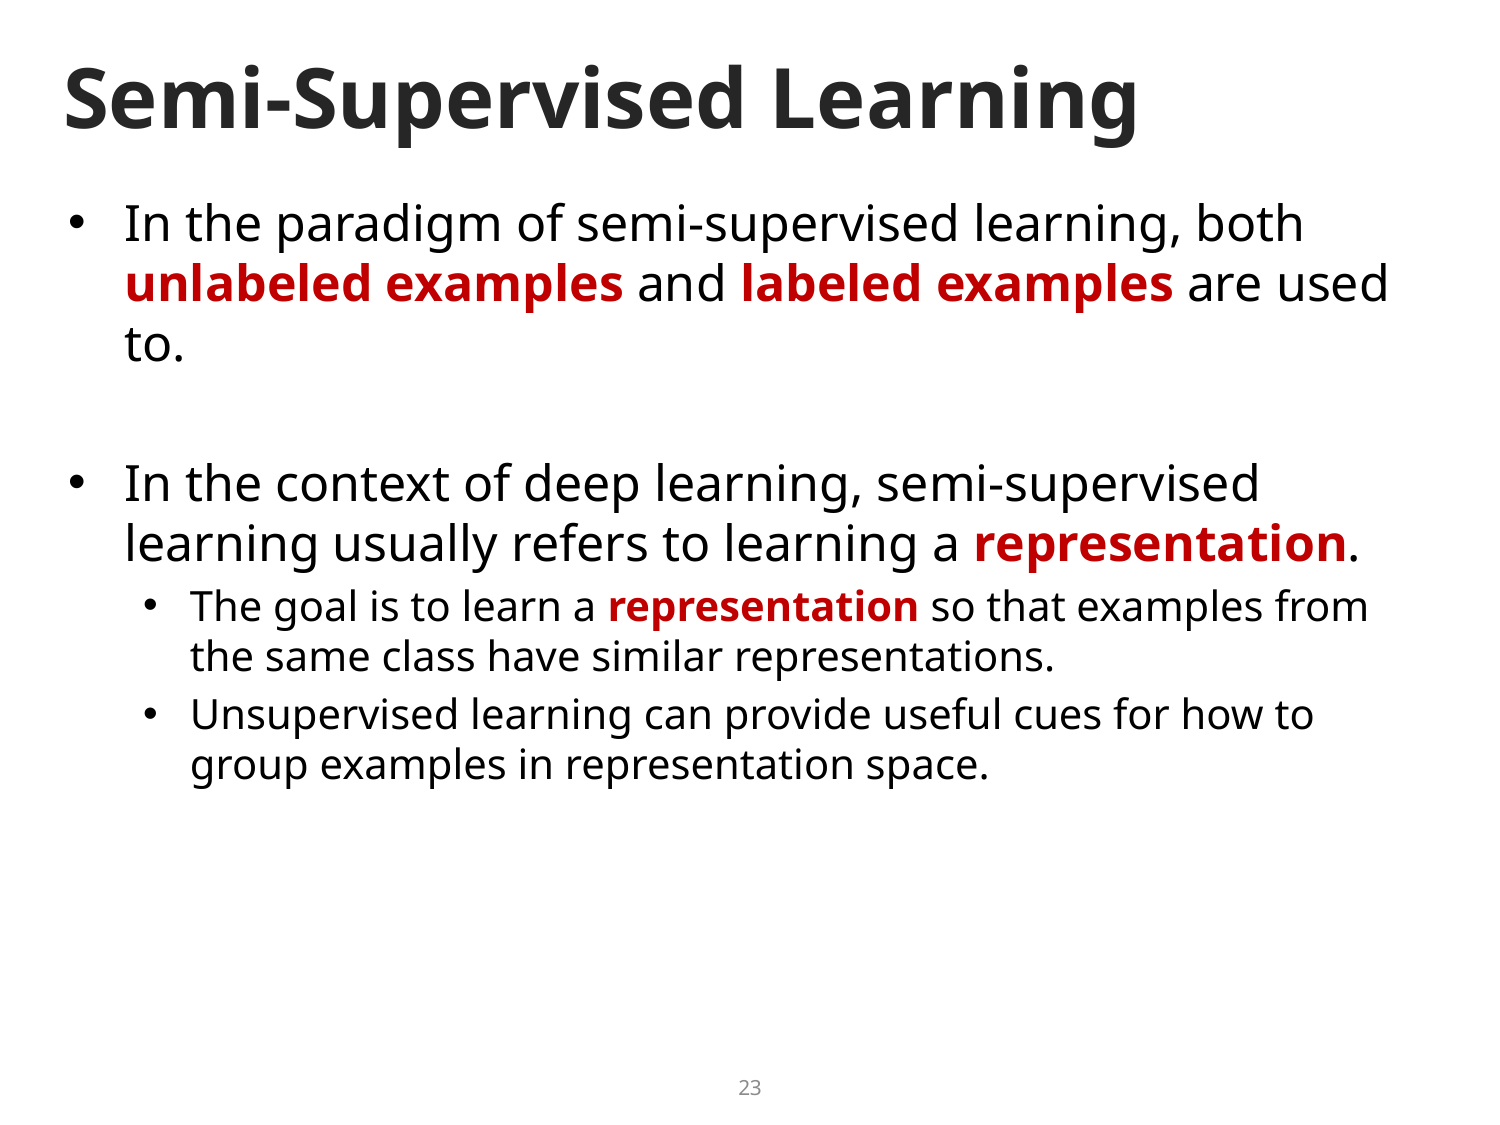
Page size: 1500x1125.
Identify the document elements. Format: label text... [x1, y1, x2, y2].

list In the paradigm of semi-supervised learning, both unlabeled examples and labeled examples are used to. In the context of deep learning, semi-supervised learning usually refers to learning a representation. The goal is to learn a representation so that examples from the same class have similar representations. Unsupervised learning can provide useful cues for how to group examples in representation space. [53, 183, 1447, 1047]
title Semi-Supervised Learning [48, 41, 1456, 149]
slide_number 23 [575, 1058, 925, 1119]
